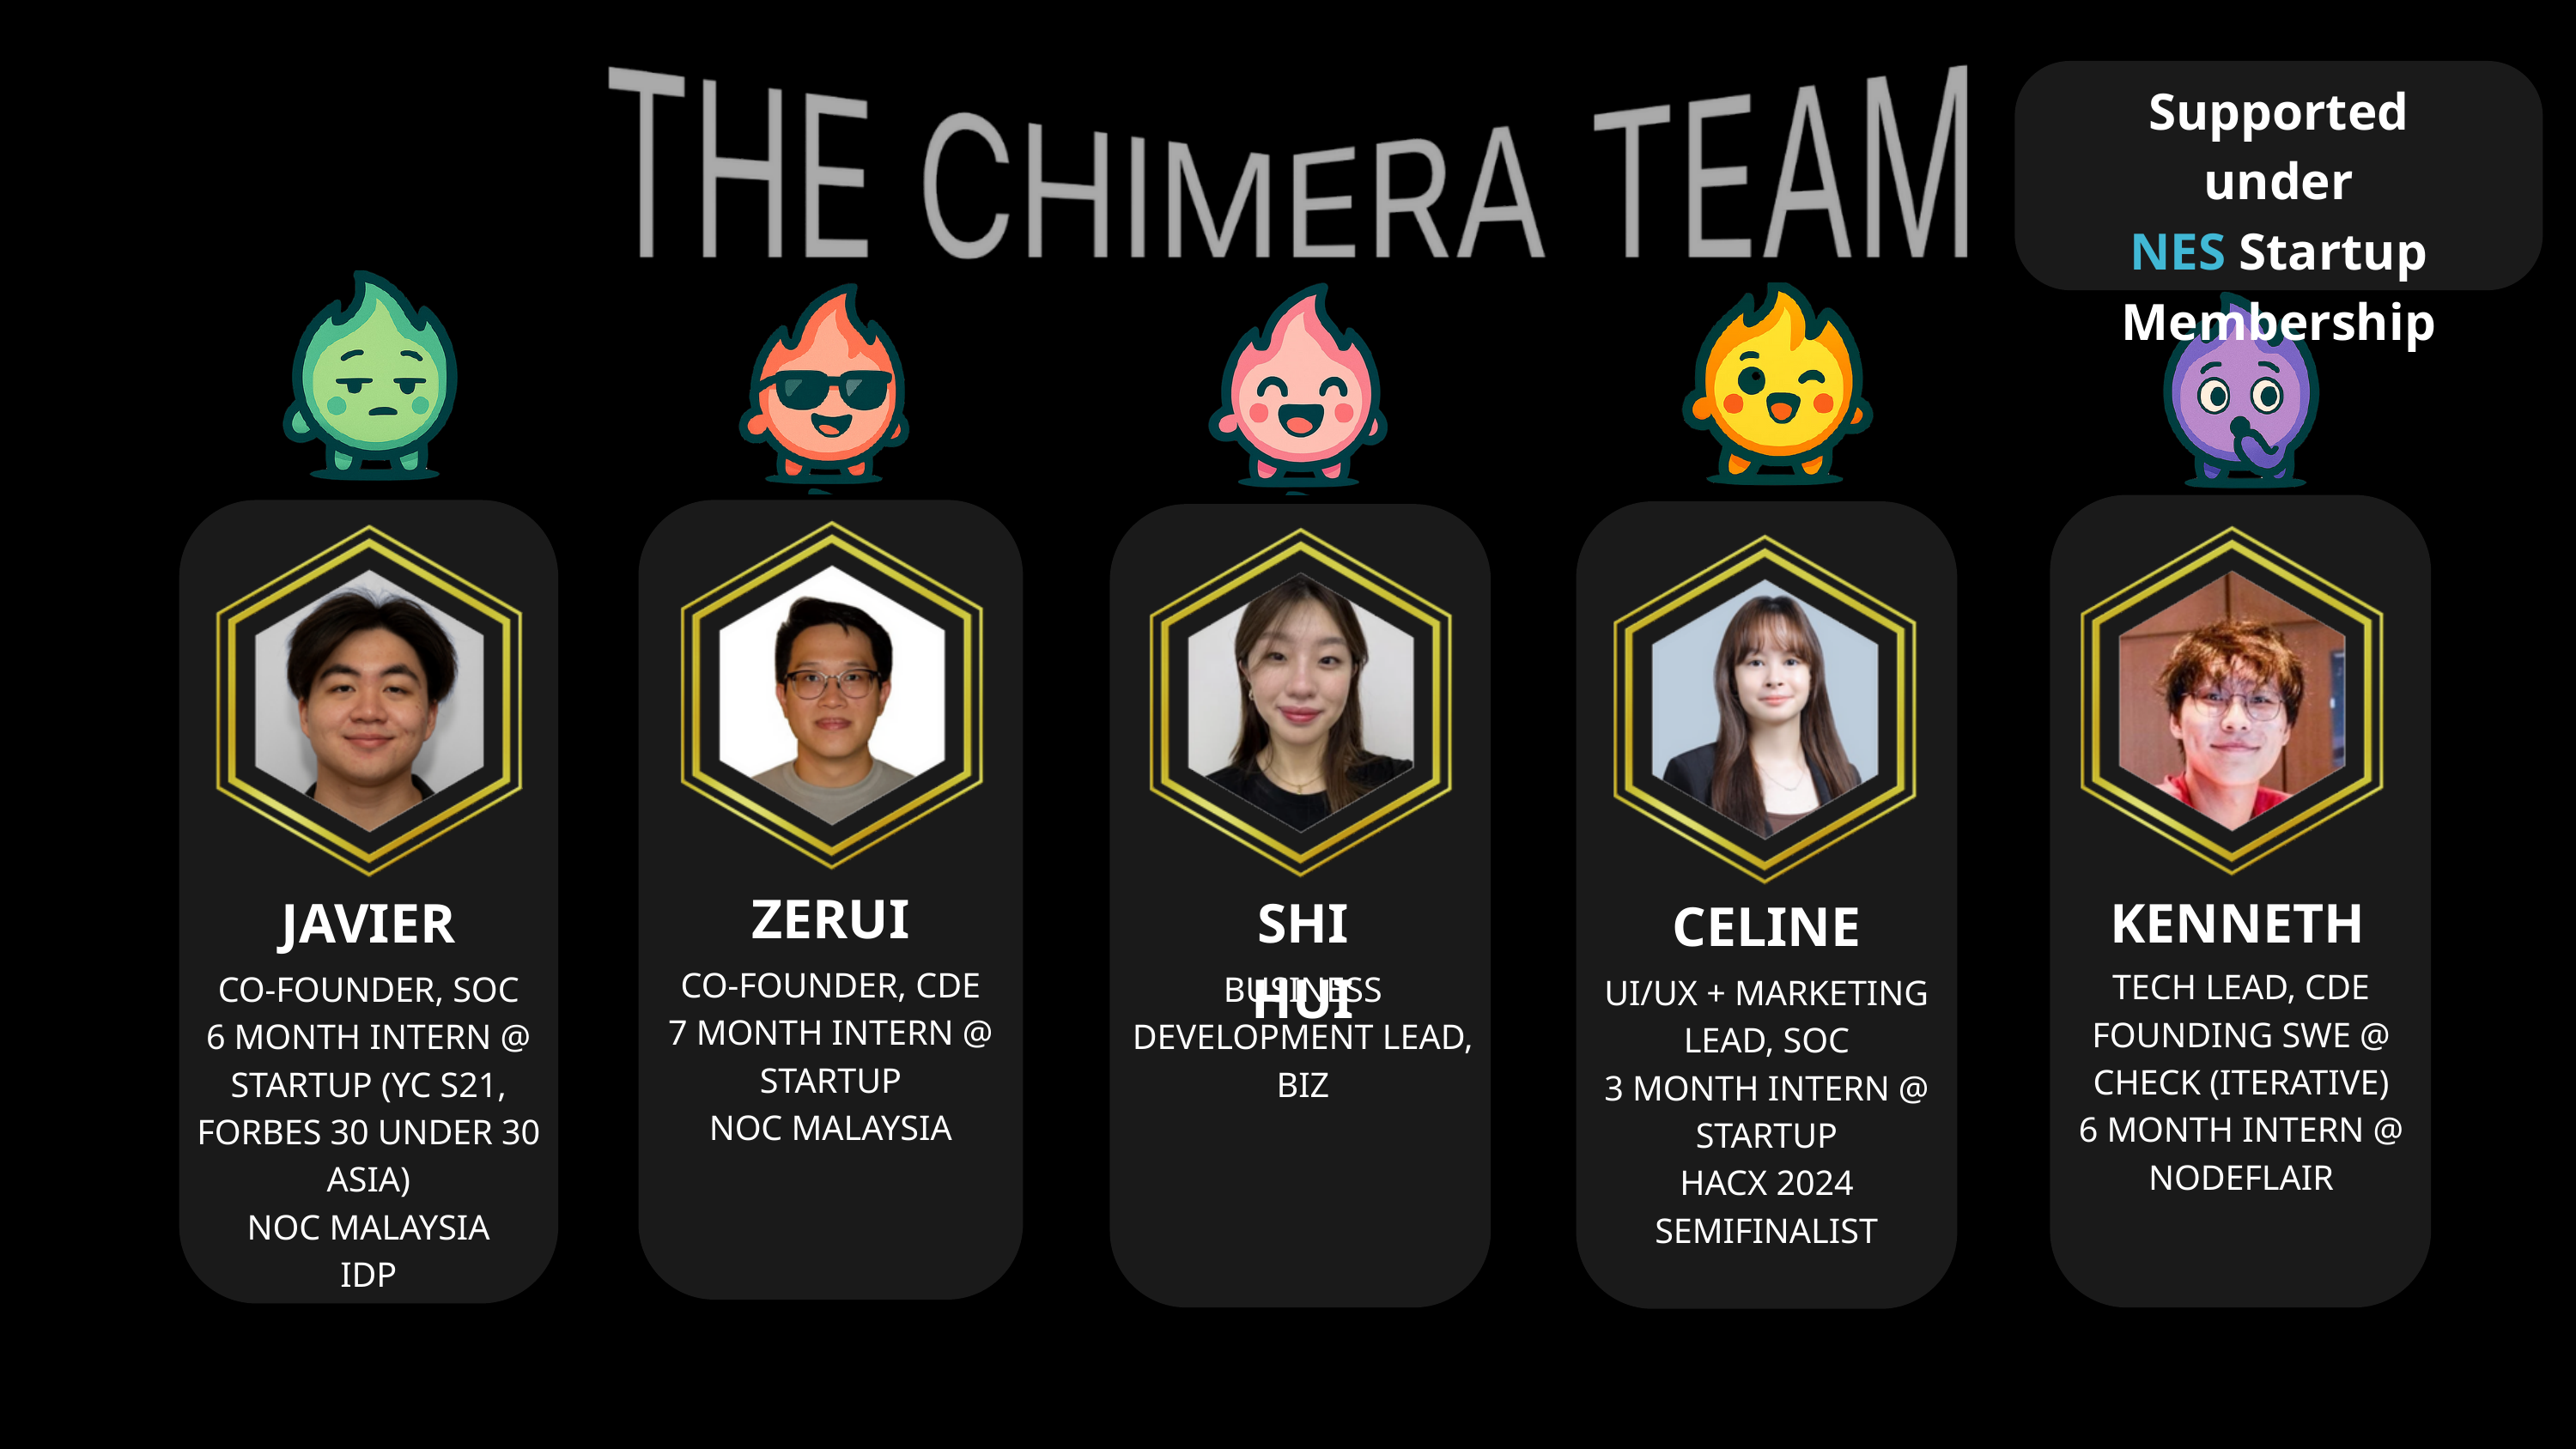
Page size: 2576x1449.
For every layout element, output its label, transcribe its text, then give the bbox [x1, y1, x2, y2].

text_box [179, 931, 559, 1304]
picture [1065, 484, 1505, 924]
picture [596, 476, 1036, 917]
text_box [2050, 929, 2432, 1308]
text_box [2127, 350, 2366, 482]
text_box [250, 270, 488, 479]
picture [1996, 482, 2437, 922]
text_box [638, 924, 1024, 1300]
text_box [714, 405, 918, 476]
text_box Supported under NES Startup Membership [2111, 298, 2488, 350]
picture [131, 481, 575, 925]
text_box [1109, 931, 1492, 1308]
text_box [1576, 937, 1958, 1309]
text_box [1188, 405, 1388, 483]
picture [471, 0, 2105, 396]
text_box [1658, 405, 1875, 489]
picture [1528, 491, 1969, 931]
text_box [2111, 60, 2543, 291]
